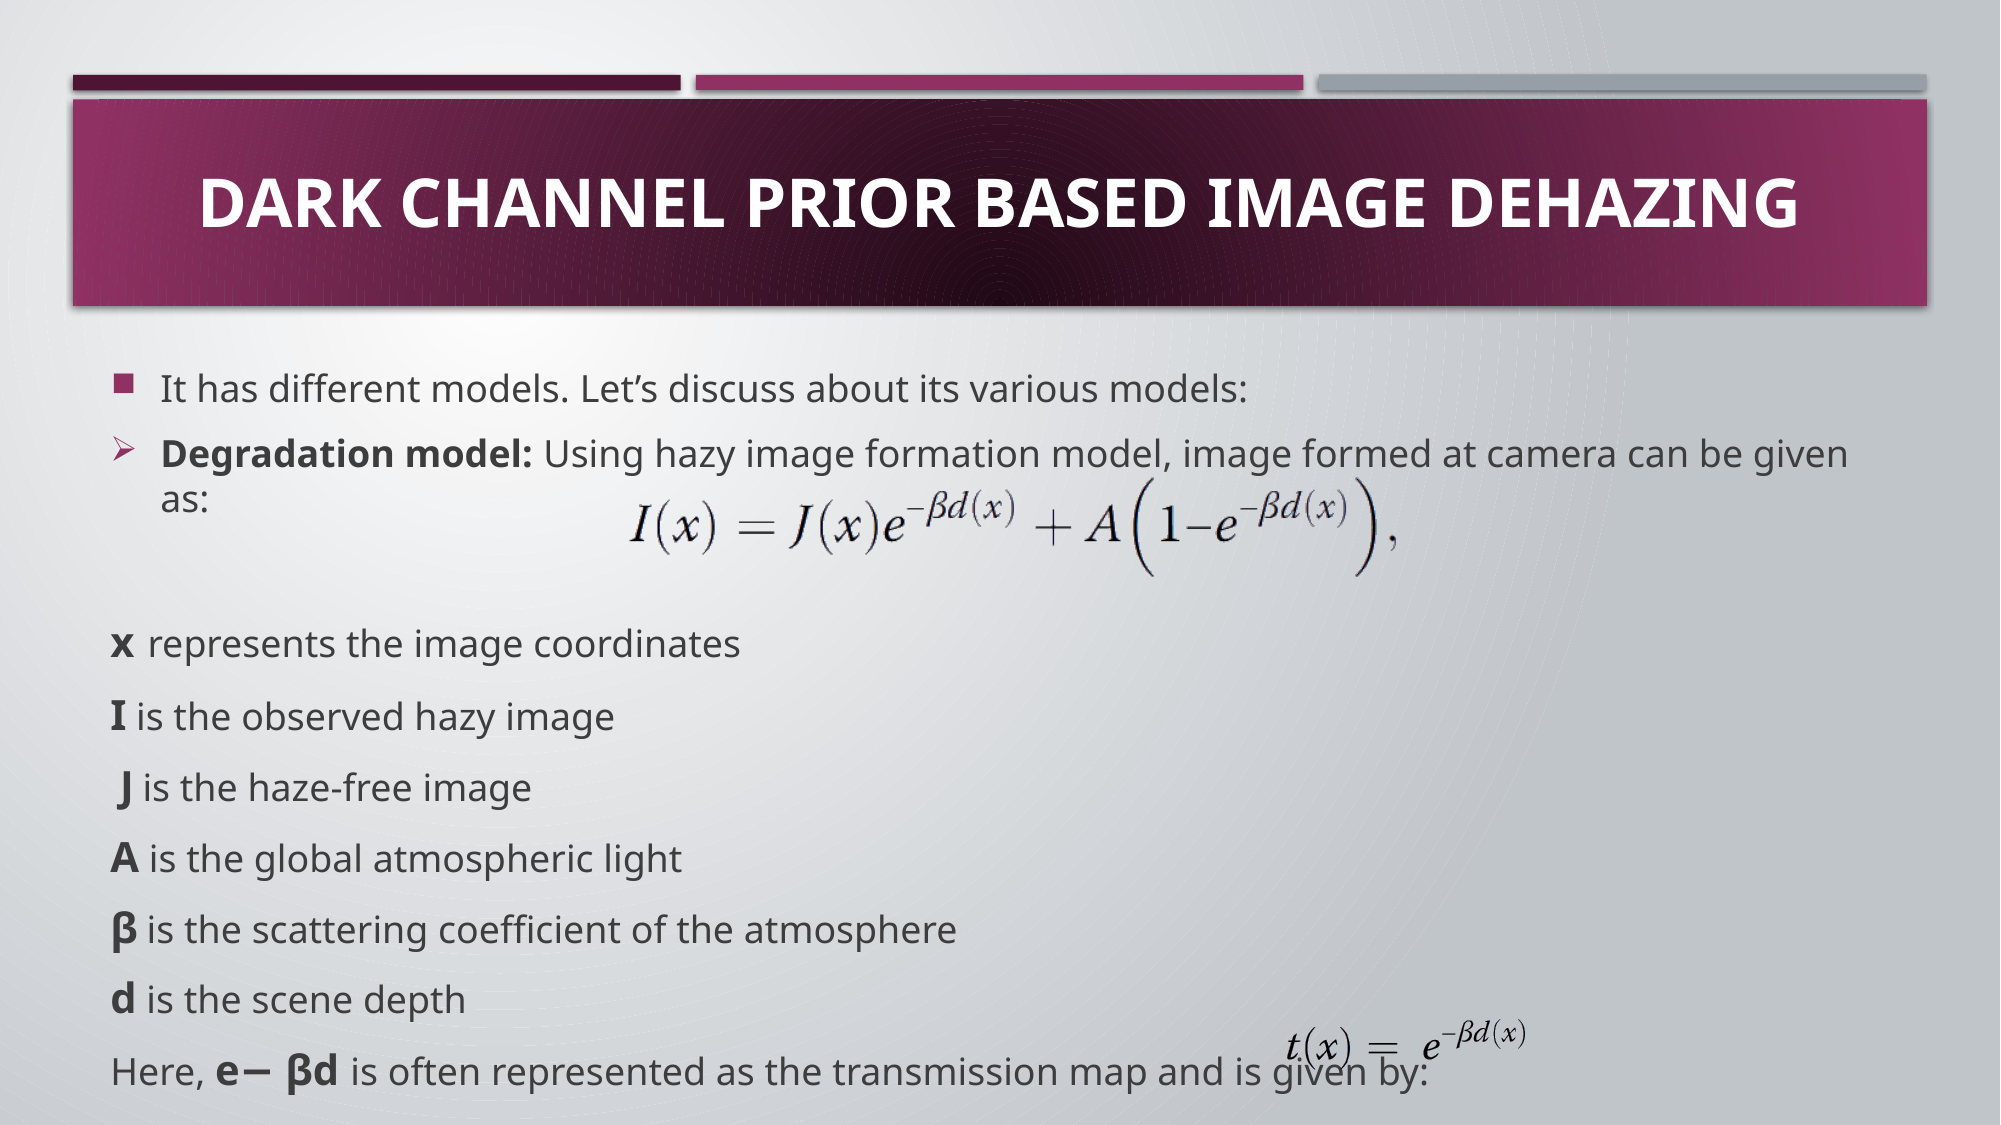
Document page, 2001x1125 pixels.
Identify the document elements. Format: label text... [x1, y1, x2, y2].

picture [1280, 1004, 1534, 1076]
title Dark channel prior based image dehazing [95, 119, 1905, 282]
list It has different models. Let’s discuss about its various models: Degradation model: Using hazy image formation model, image formed at camera can be given as: x represents the image coordinates I is the observed hazy image J is the haze-free image A is the global atmospheric light β is the scattering coefficient of the atmosphere d is the scene depth Here, e− βd is often represented as the transmission map and is given by: [95, 357, 1905, 1125]
picture [569, 357, 1431, 663]
